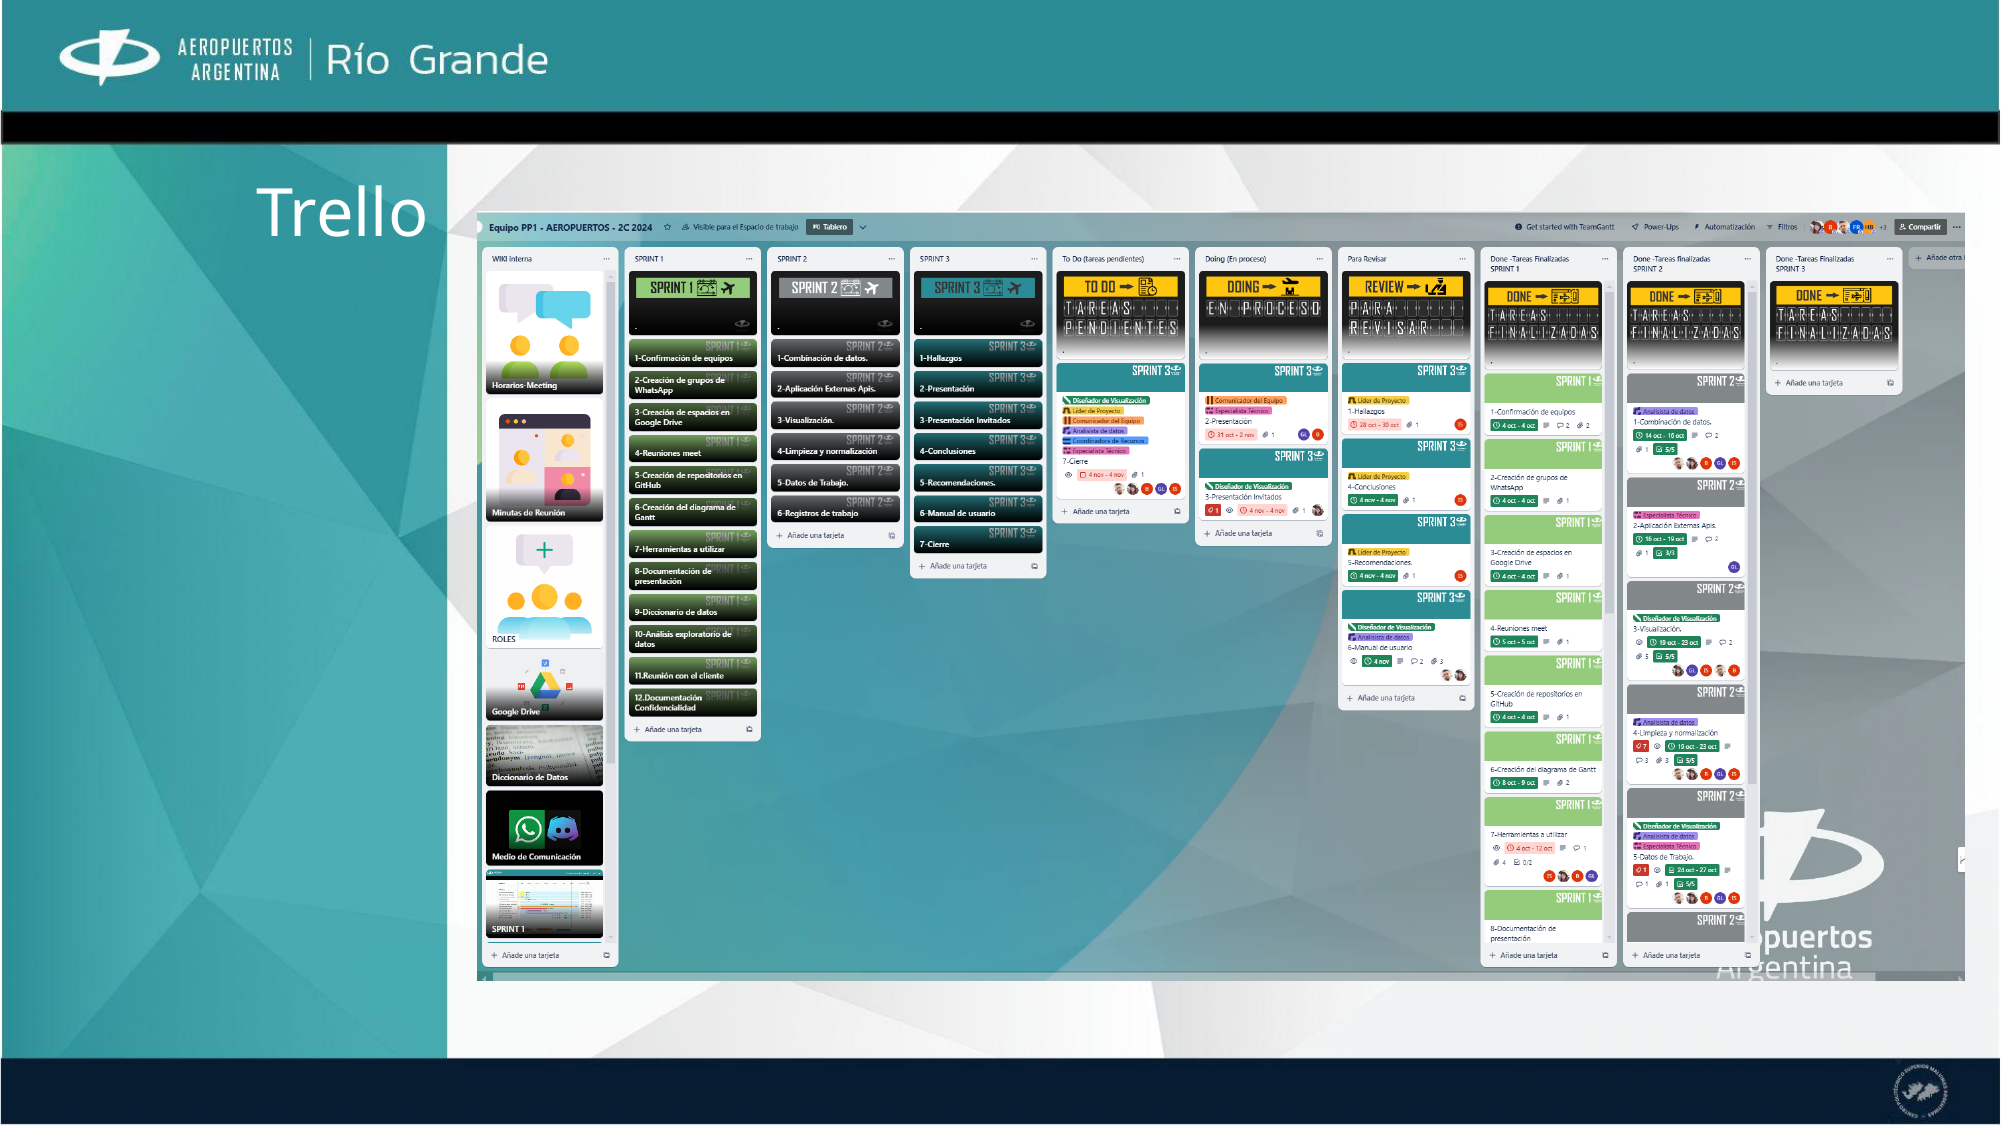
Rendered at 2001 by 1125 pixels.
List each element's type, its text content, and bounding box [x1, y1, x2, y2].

text_box Trello [0, 162, 444, 258]
picture [0, 0, 2001, 1125]
